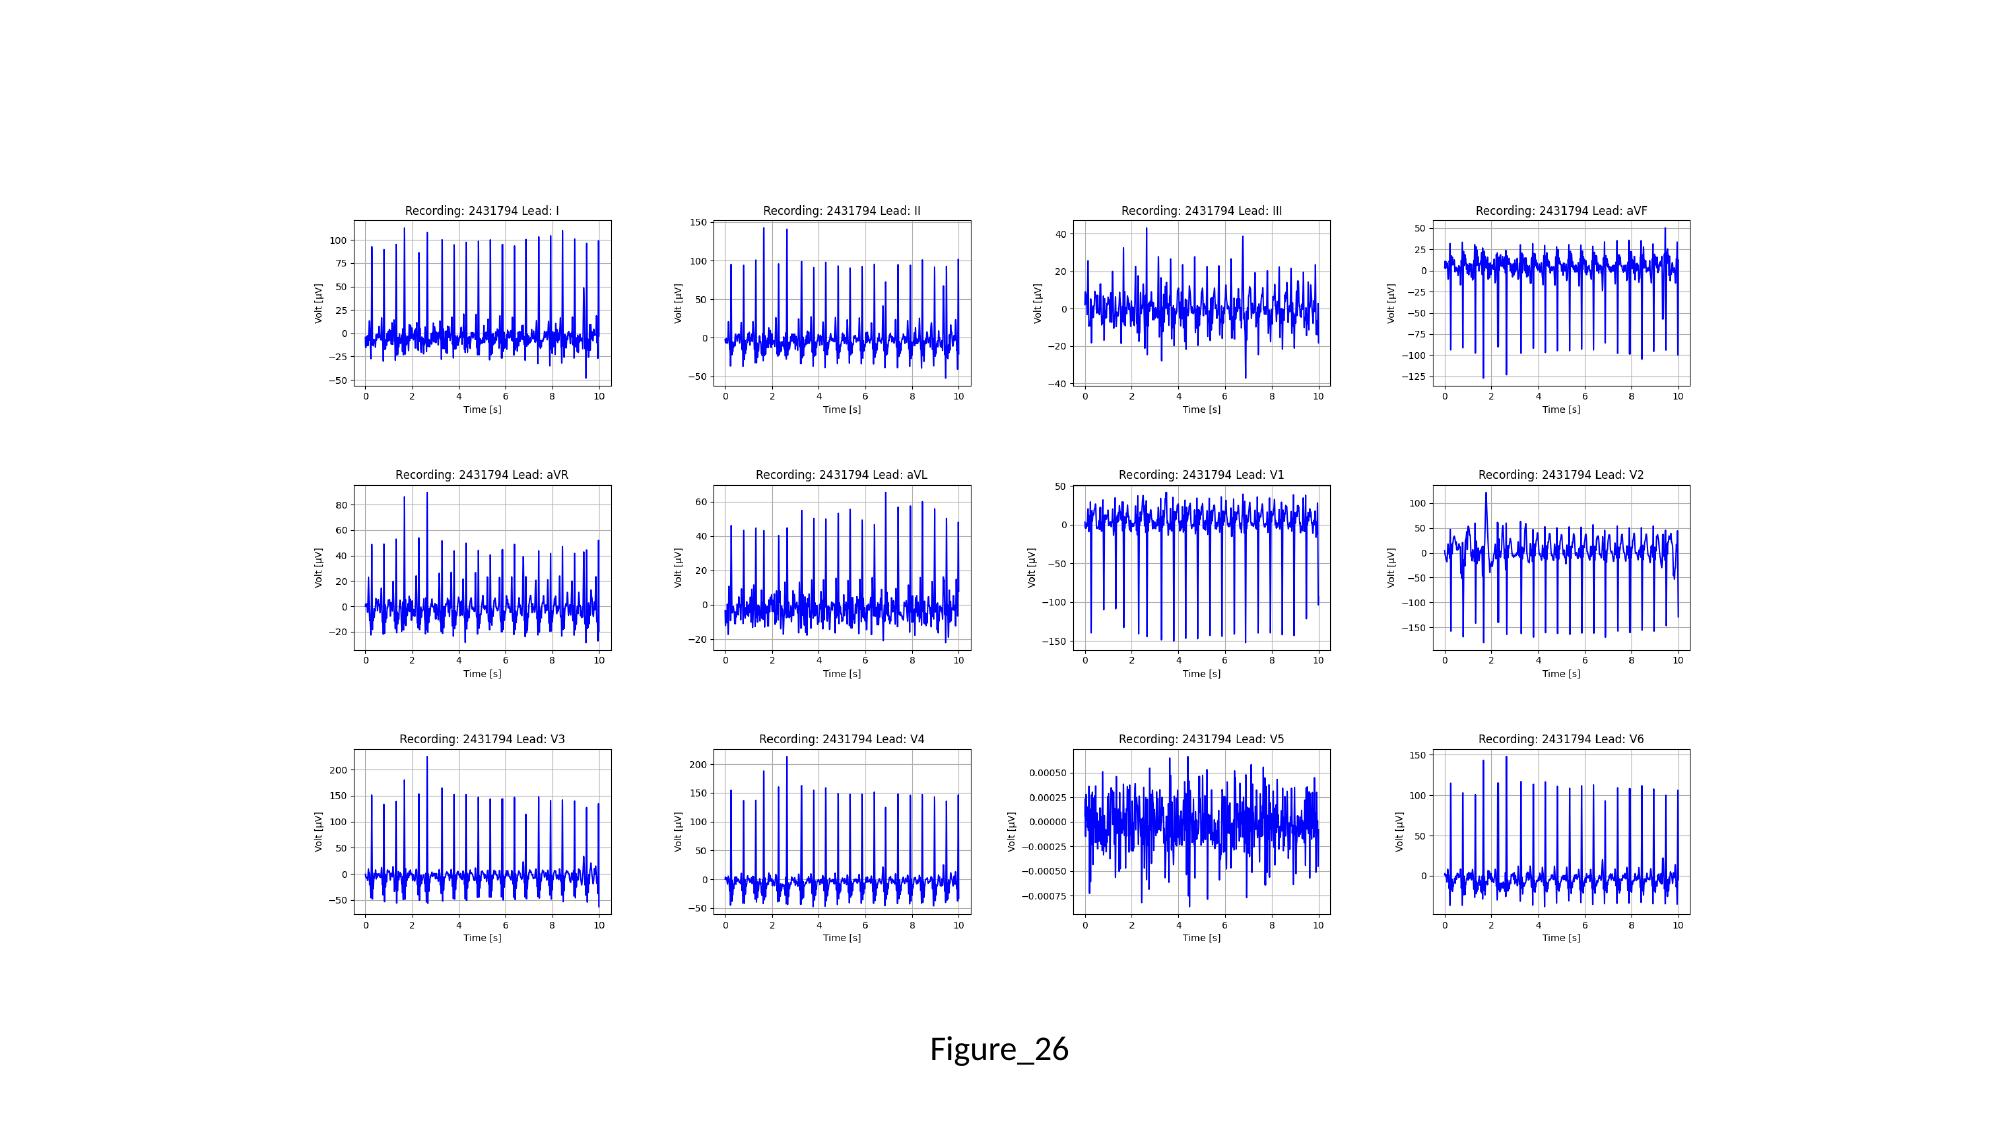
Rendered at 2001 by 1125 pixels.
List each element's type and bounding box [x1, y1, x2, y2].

text_box [138, 112, 1862, 1075]
